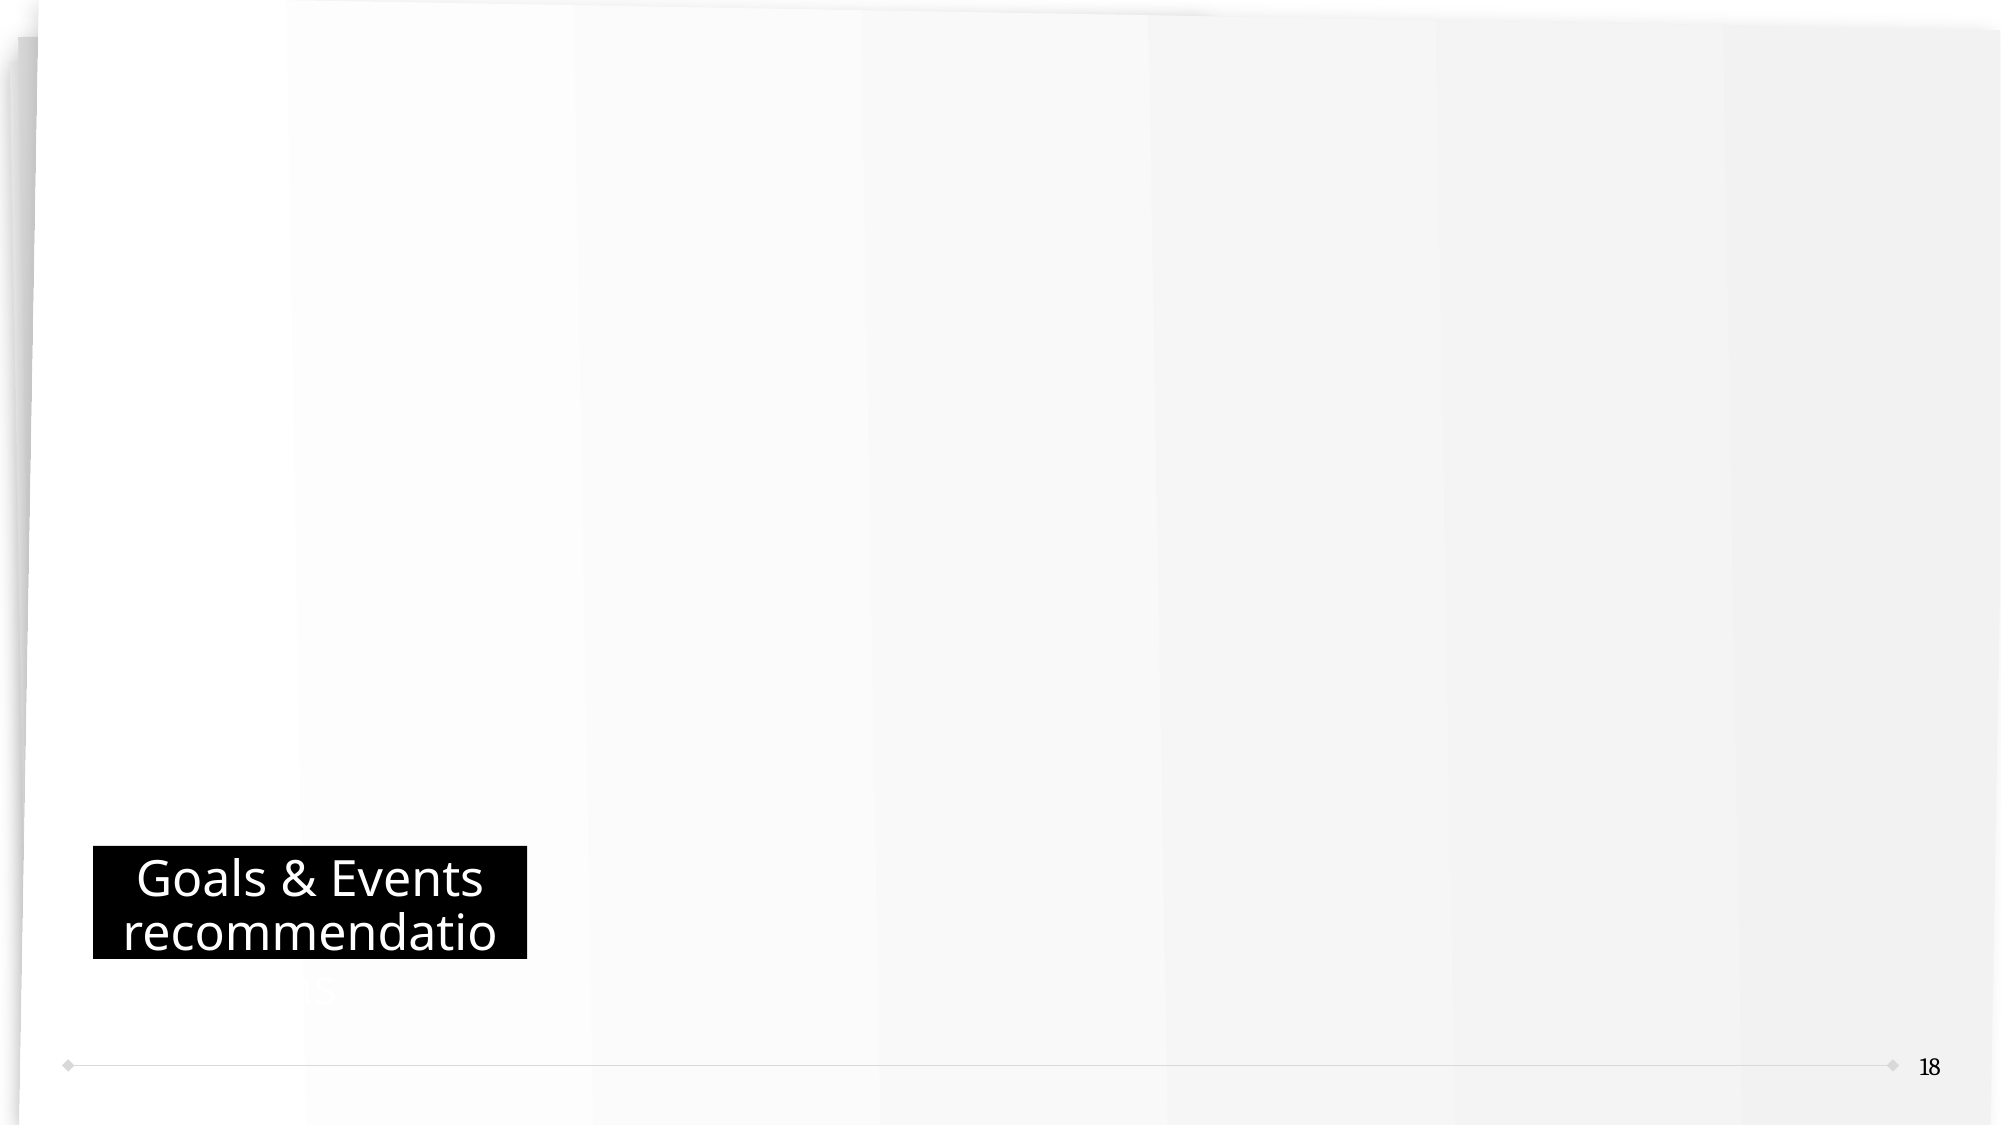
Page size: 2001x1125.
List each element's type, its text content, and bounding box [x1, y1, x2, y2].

slide_number 18 [1882, 1035, 1942, 1095]
text_box Goals & Events recommendations [93, 845, 528, 959]
